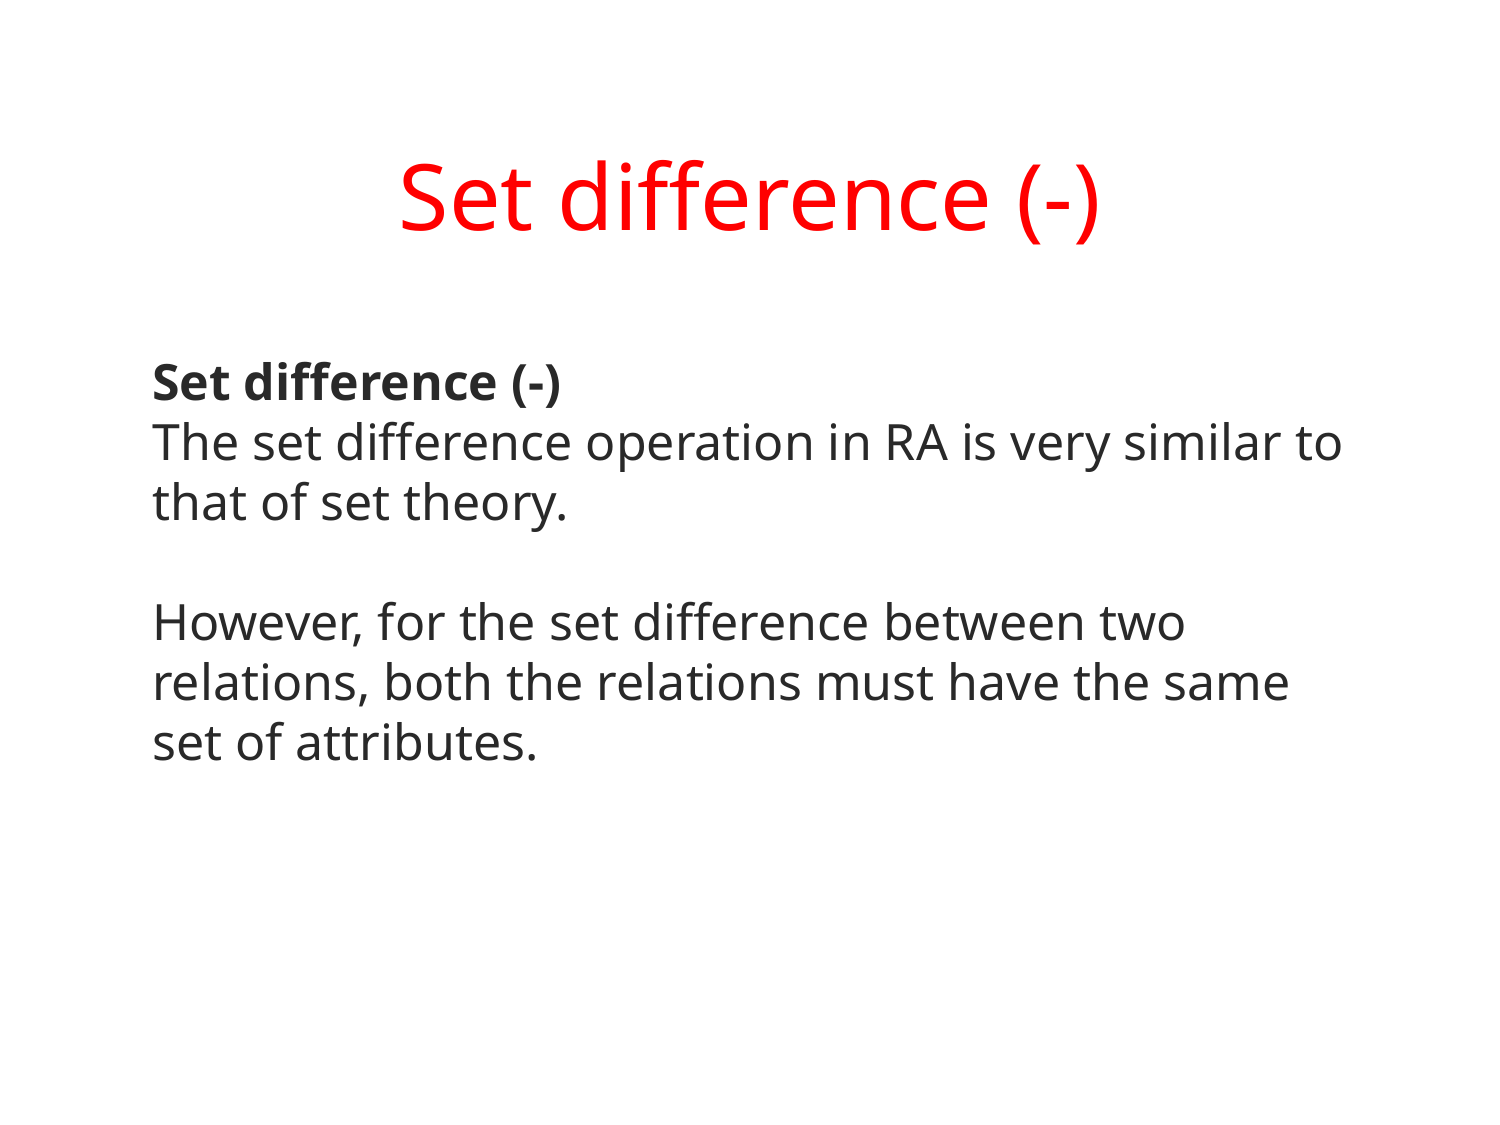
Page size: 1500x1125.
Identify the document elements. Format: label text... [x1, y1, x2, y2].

text_box Set difference (-) The set difference operation in RA is very similar to that of set theory. However, for the set difference between two relations, both the relations must have the same set of attributes. [137, 342, 1388, 778]
title Set difference (-) [112, 99, 1388, 288]
